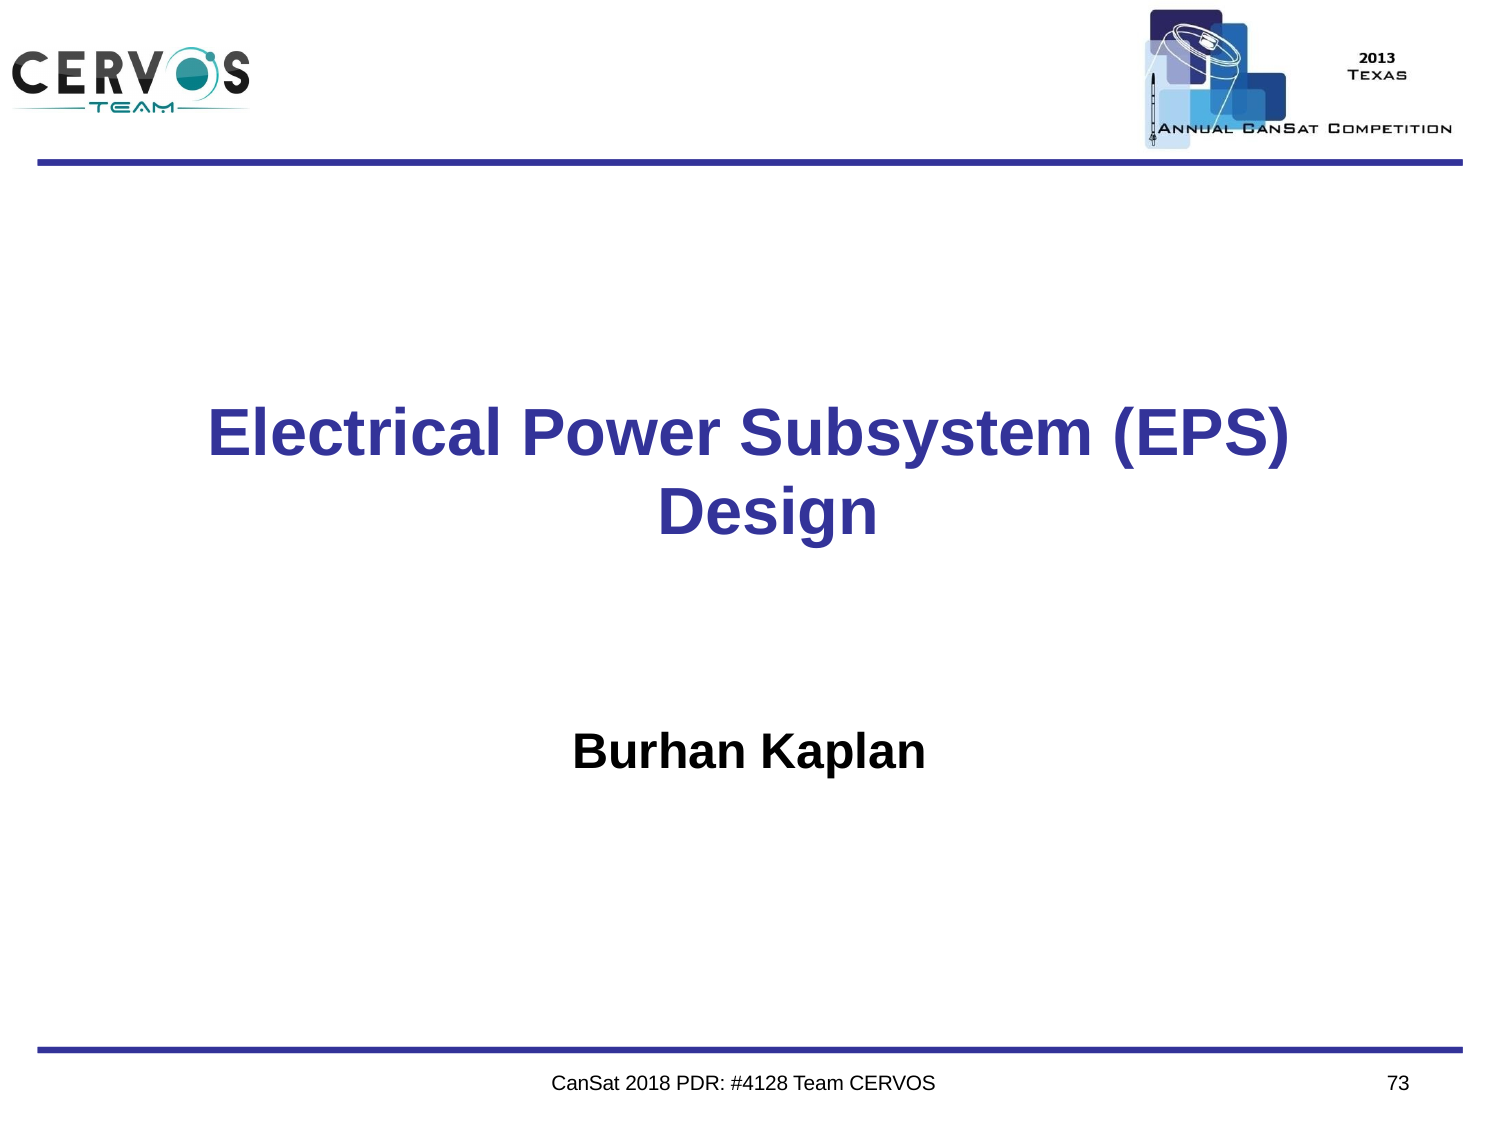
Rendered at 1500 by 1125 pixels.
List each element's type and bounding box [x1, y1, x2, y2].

text_box [12, 12, 251, 157]
text_box [1137, 0, 1459, 156]
title [194, 386, 1306, 577]
text_box [549, 1067, 951, 1095]
text_box [1384, 1067, 1412, 1095]
text_box [37, 159, 1463, 166]
text_box [570, 716, 930, 779]
text_box [37, 1046, 1463, 1054]
